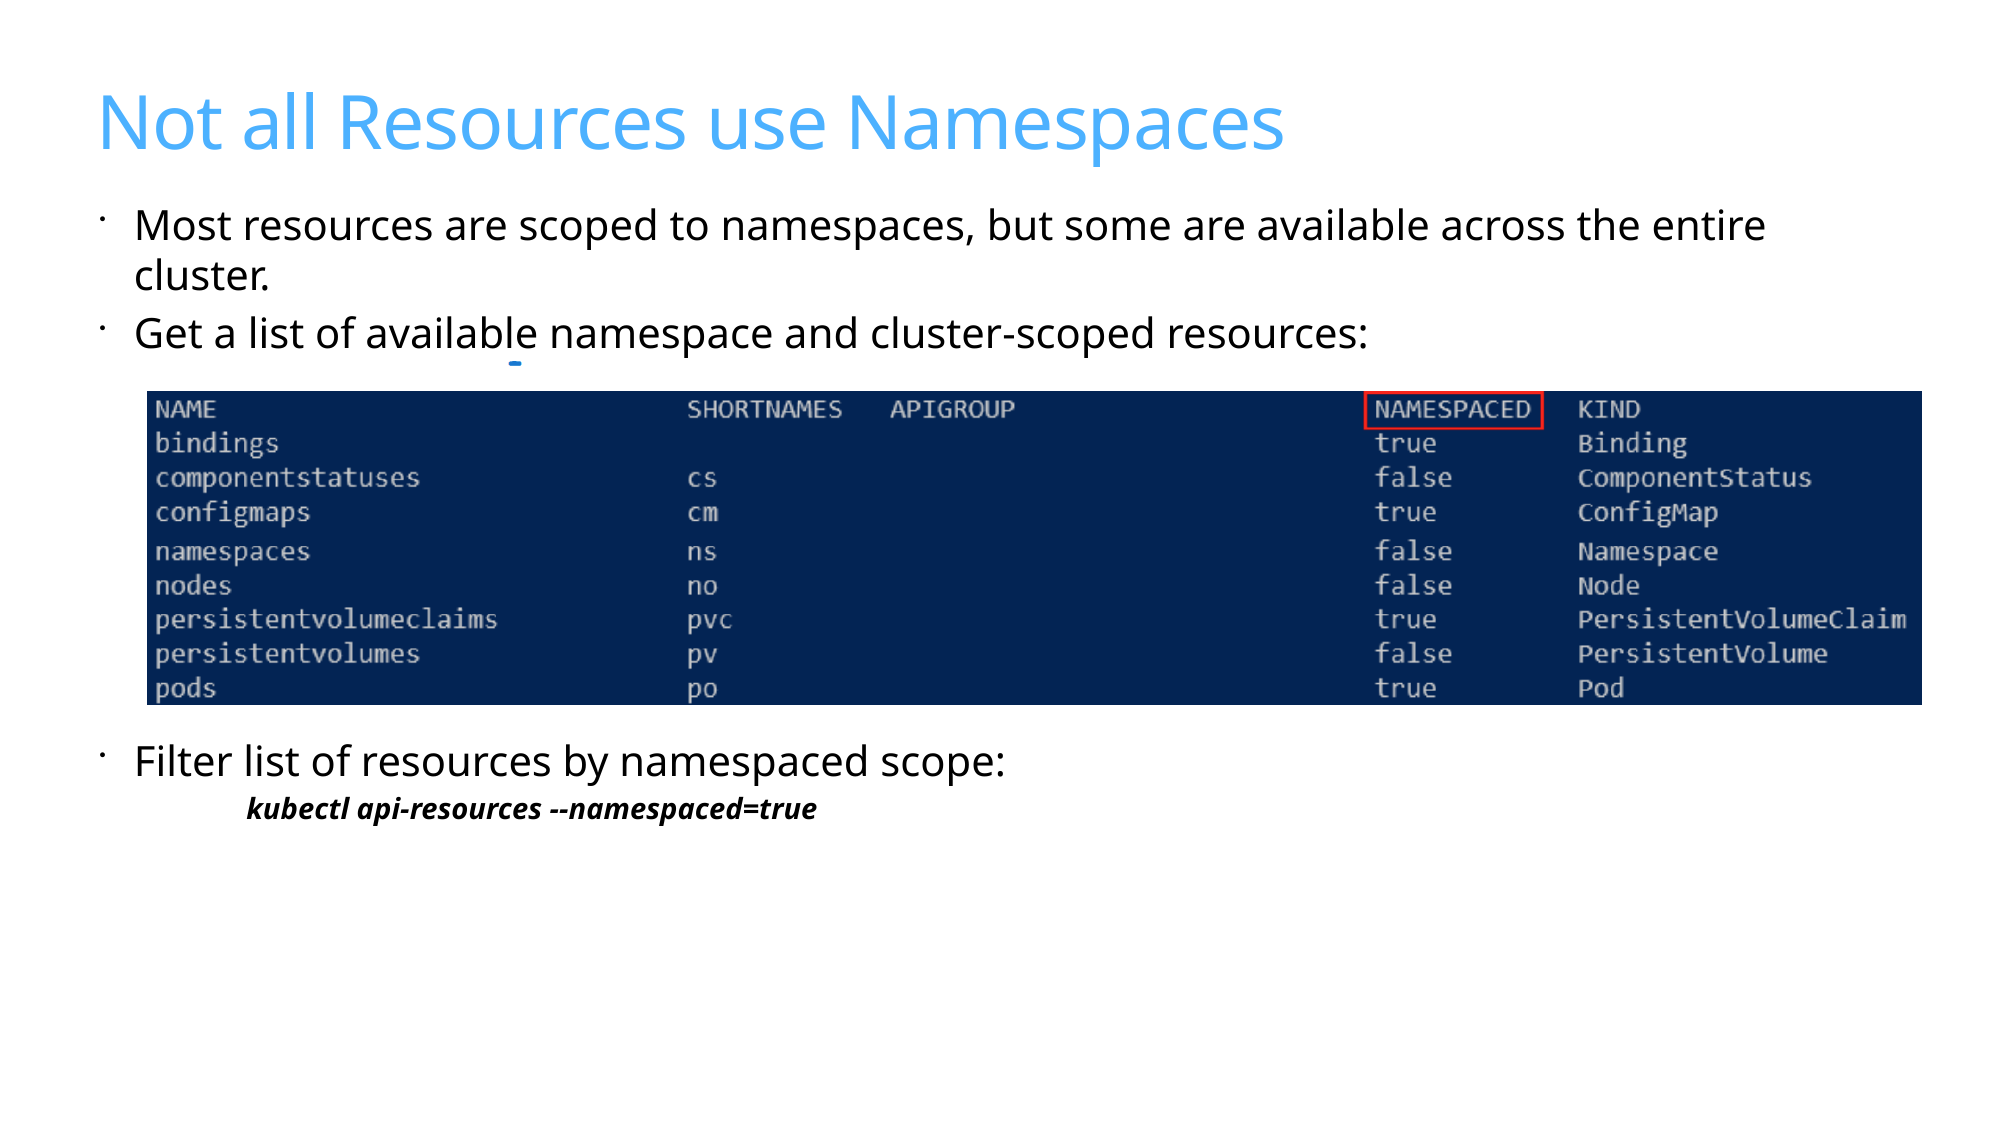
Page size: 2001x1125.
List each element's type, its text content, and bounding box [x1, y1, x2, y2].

list Most resources are scoped to namespaces, but some are available across the entire cluster. Get a list of available namespace and cluster-scoped resources: kubectl api-resources [96, 198, 1889, 391]
picture [110, 360, 1972, 716]
text_box Filter list of resources by namespaced scope: kubectl api-resources --namespaced=true [96, 734, 1889, 927]
title Not all Resources use Namespaces [96, 75, 1904, 166]
